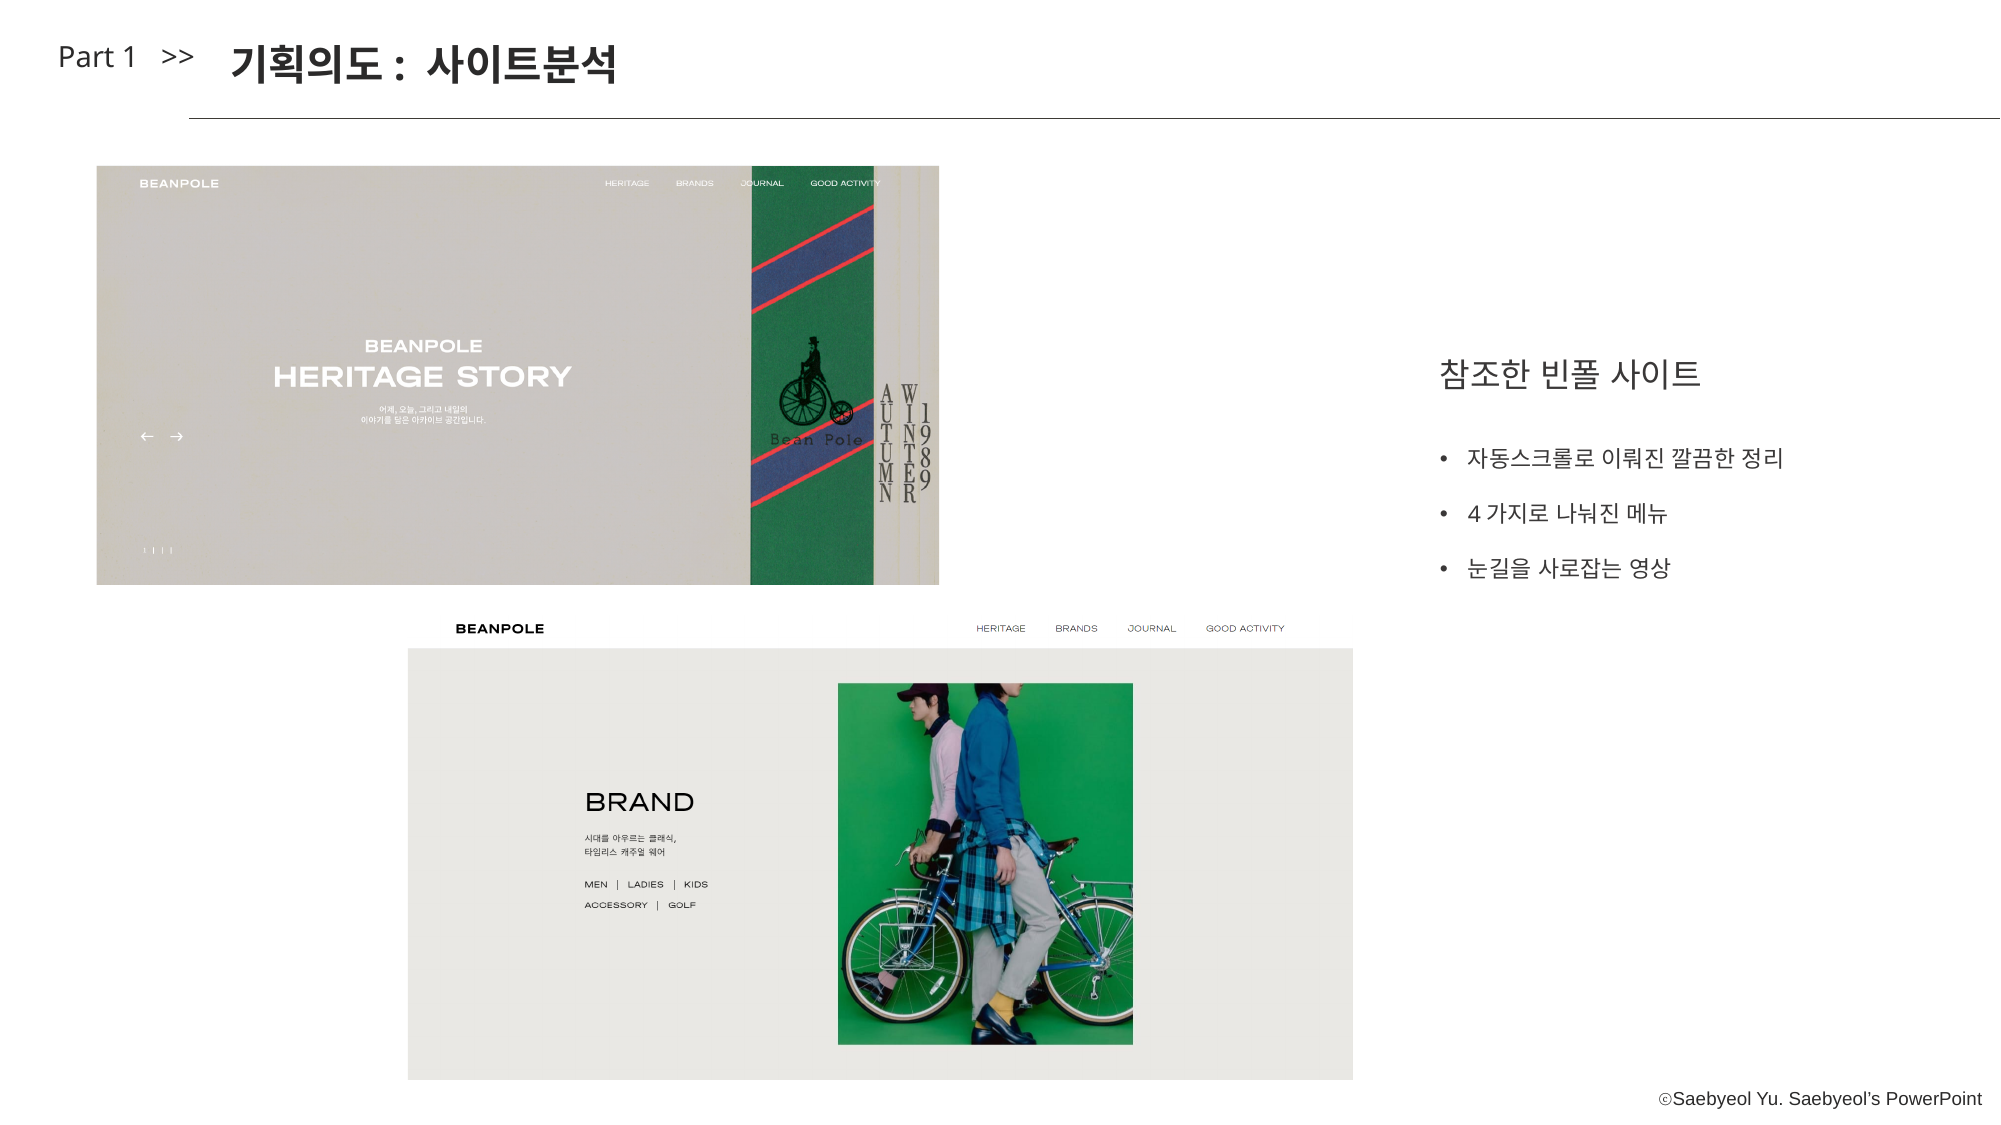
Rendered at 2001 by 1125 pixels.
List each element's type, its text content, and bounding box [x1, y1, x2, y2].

picture [407, 615, 1357, 1080]
text_box 참조한 빈폴 사이트 [1425, 346, 1757, 402]
text_box Part 1 >> [43, 30, 210, 81]
picture [96, 164, 940, 585]
text_box 기획의도: 사이트분석 [215, 31, 635, 97]
text_box 자동스크롤로 이뤄진 깔끔한 정리 4가지로 나눠진 메뉴 눈길을 사로잡는 영상 [1424, 437, 1833, 590]
